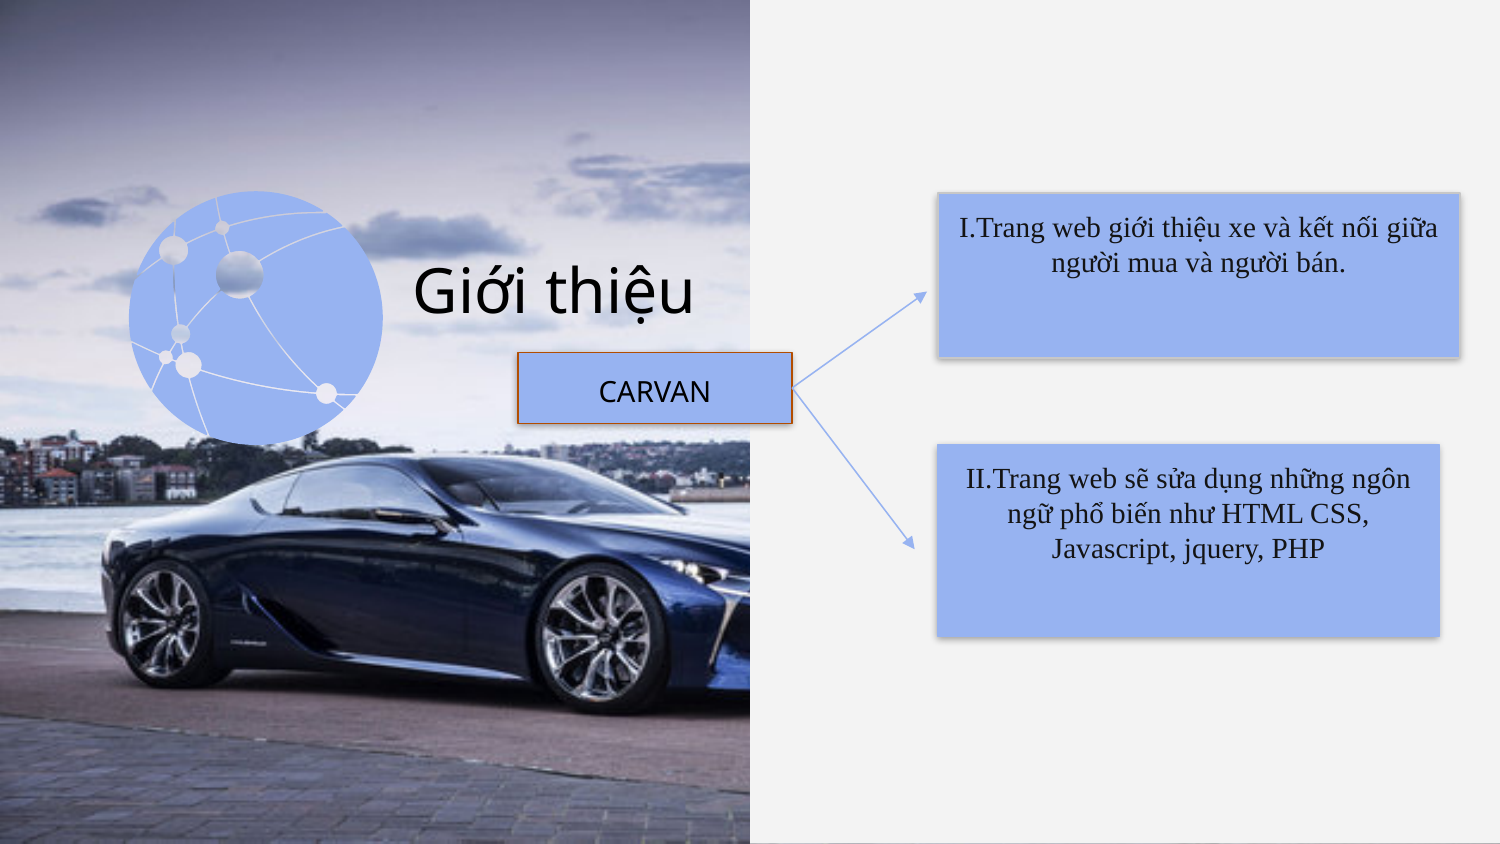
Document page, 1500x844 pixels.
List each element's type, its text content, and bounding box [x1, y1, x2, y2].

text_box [791, 291, 928, 389]
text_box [127, 191, 383, 445]
picture [0, 0, 750, 844]
text_box Giới thiệu [387, 236, 728, 319]
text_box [791, 387, 915, 550]
title CARVAN [517, 352, 786, 424]
text_box II.Trang web sẽ sửa dụng những ngôn ngữ phổ biến như HTML CSS, Javascript, jquery, PHP [937, 444, 1440, 637]
subtitle I.Trang web giới thiệu xe và kết nối giữa người mua và người bán. [937, 192, 1461, 359]
